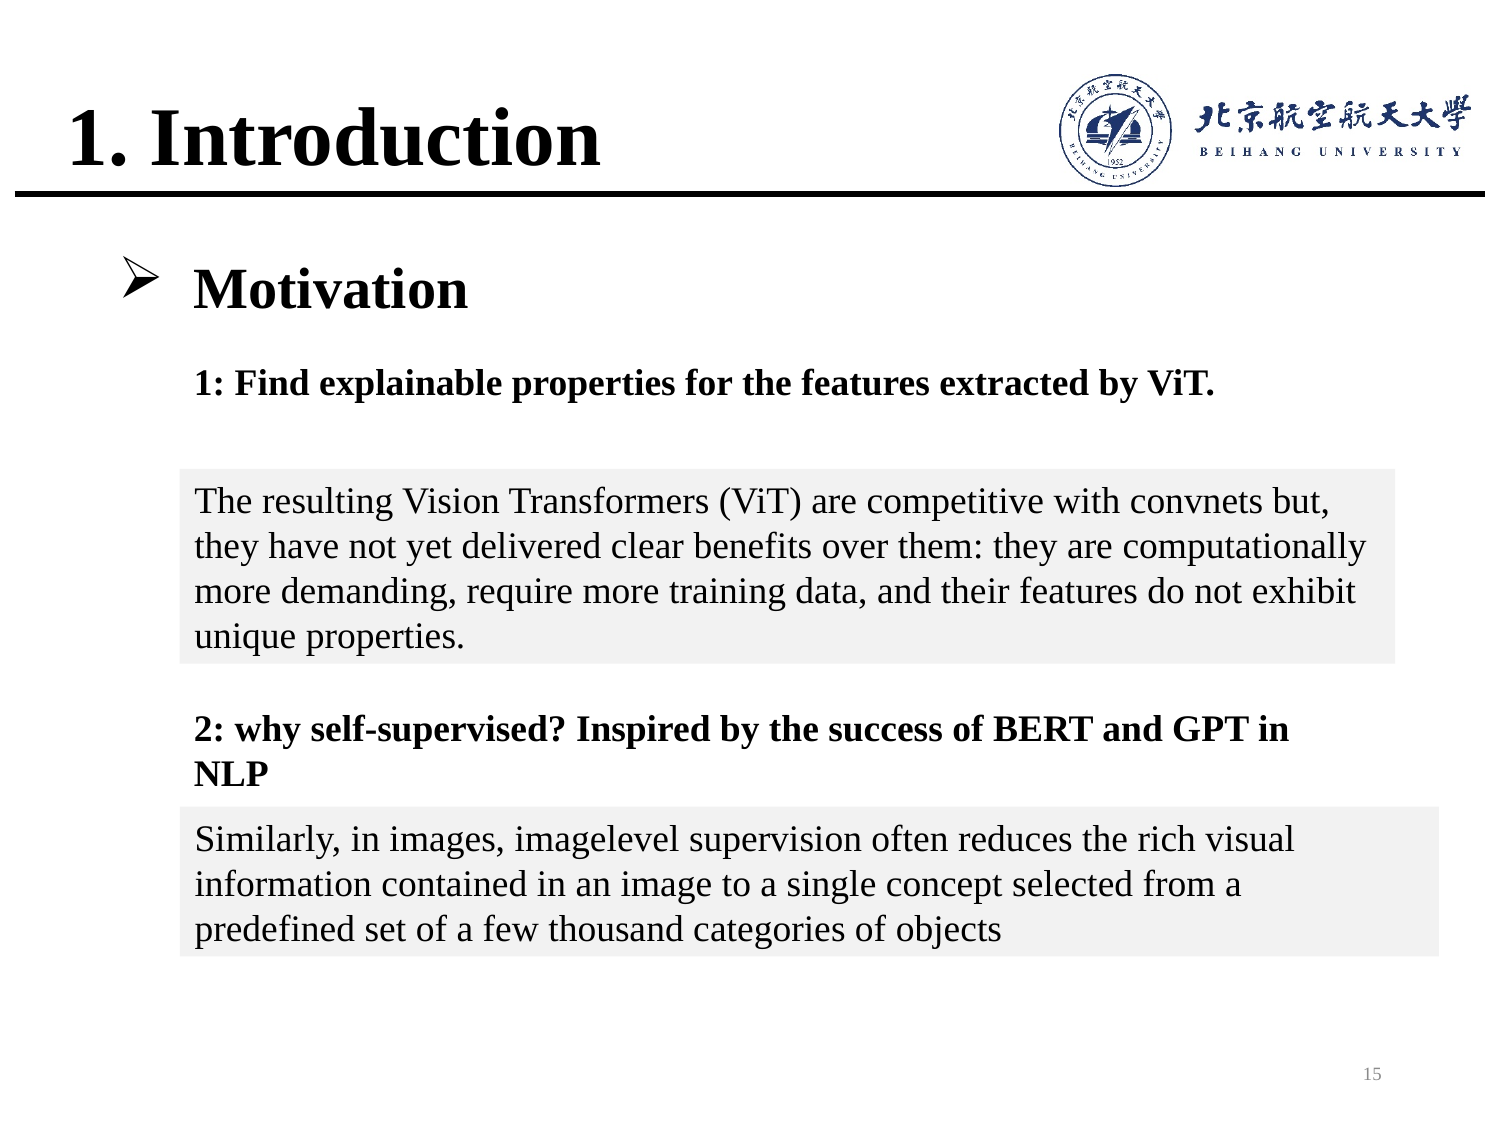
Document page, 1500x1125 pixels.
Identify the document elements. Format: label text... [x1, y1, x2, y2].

text_box The resulting Vision Transformers (ViT) are competitive with convnets but, they have not yet delivered clear benefits over them: they are computationally more demanding, require more training data, and their features do not exhibit unique properties. [179, 468, 1396, 664]
title 1. Introduction [51, 59, 1346, 219]
text_box 2: why self-supervised? Inspired by the success of BERT and GPT in NLP [179, 696, 1363, 802]
picture [1346, 74, 1471, 187]
text_box Similarly, in images, imagelevel supervision often reduces the rich visual information contained in an image to a single concept selected from a predefined set of a few thousand categories of objects [179, 806, 1439, 957]
text_box 1: Find explainable properties for the features extracted by ViT. [179, 350, 1363, 411]
slide_number 15 [1059, 1042, 1397, 1103]
list Motivation [103, 242, 1439, 1043]
